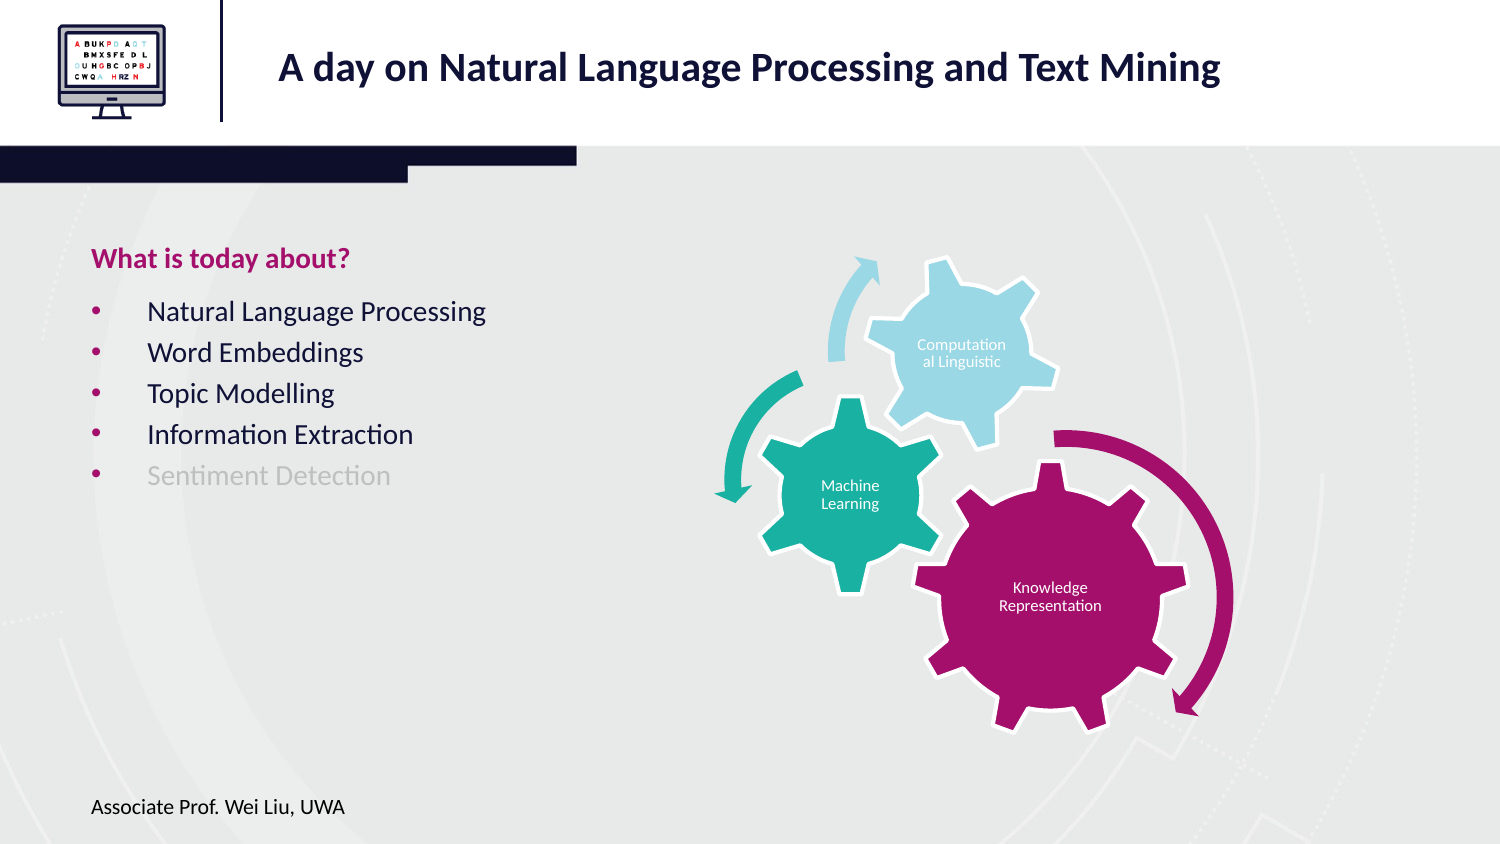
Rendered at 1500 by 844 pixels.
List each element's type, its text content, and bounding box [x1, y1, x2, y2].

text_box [593, 231, 1280, 739]
list What is today about? [76, 231, 592, 268]
list Associate Prof. Wei Liu, UWA [76, 784, 1217, 821]
list A day on Natural Language Processing and Text Mining [263, 32, 1404, 106]
list Natural Language Processing Word Embeddings Topic Modelling Information Extraction Sentiment Detection [76, 285, 588, 580]
picture [0, 0, 1500, 844]
